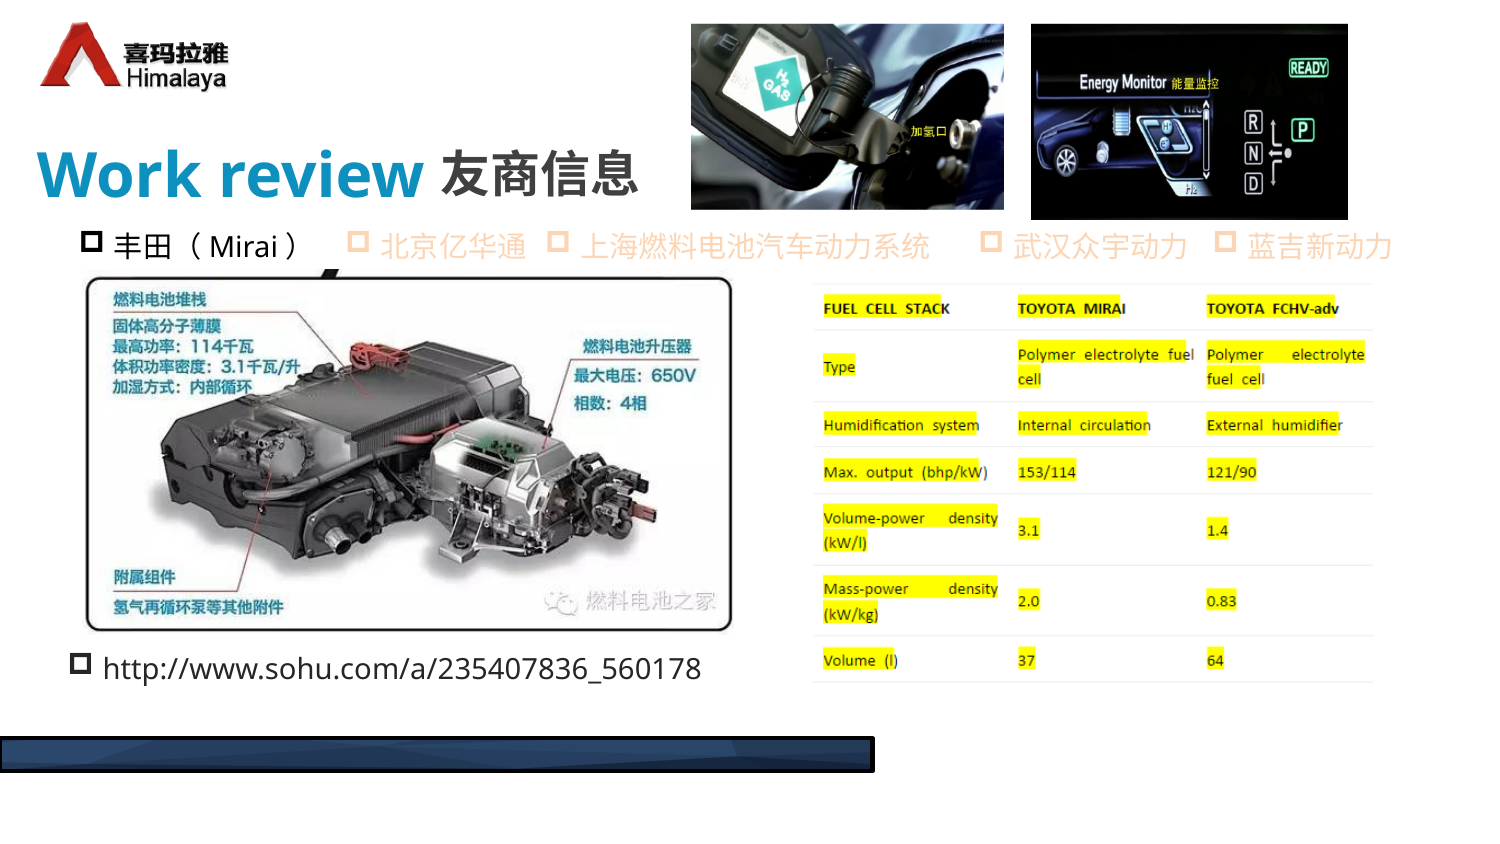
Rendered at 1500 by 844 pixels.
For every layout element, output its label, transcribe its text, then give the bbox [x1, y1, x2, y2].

picture [784, 269, 1408, 697]
picture [1030, 23, 1348, 221]
text_box 上海燃料电池汽车动力系统 [533, 222, 943, 269]
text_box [58, 128, 653, 217]
picture [36, 22, 233, 94]
picture [691, 23, 1004, 212]
text_box 武汉众宇动力 [967, 222, 1201, 267]
text_box 丰田（Mirai） [67, 225, 326, 269]
picture [81, 269, 734, 640]
text_box 蓝吉新动力 [1201, 222, 1406, 268]
text_box http://www.sohu.com/a/235407836_560178 [56, 644, 714, 691]
text_box [0, 736, 875, 773]
text_box 北京亿华通 [334, 225, 533, 267]
